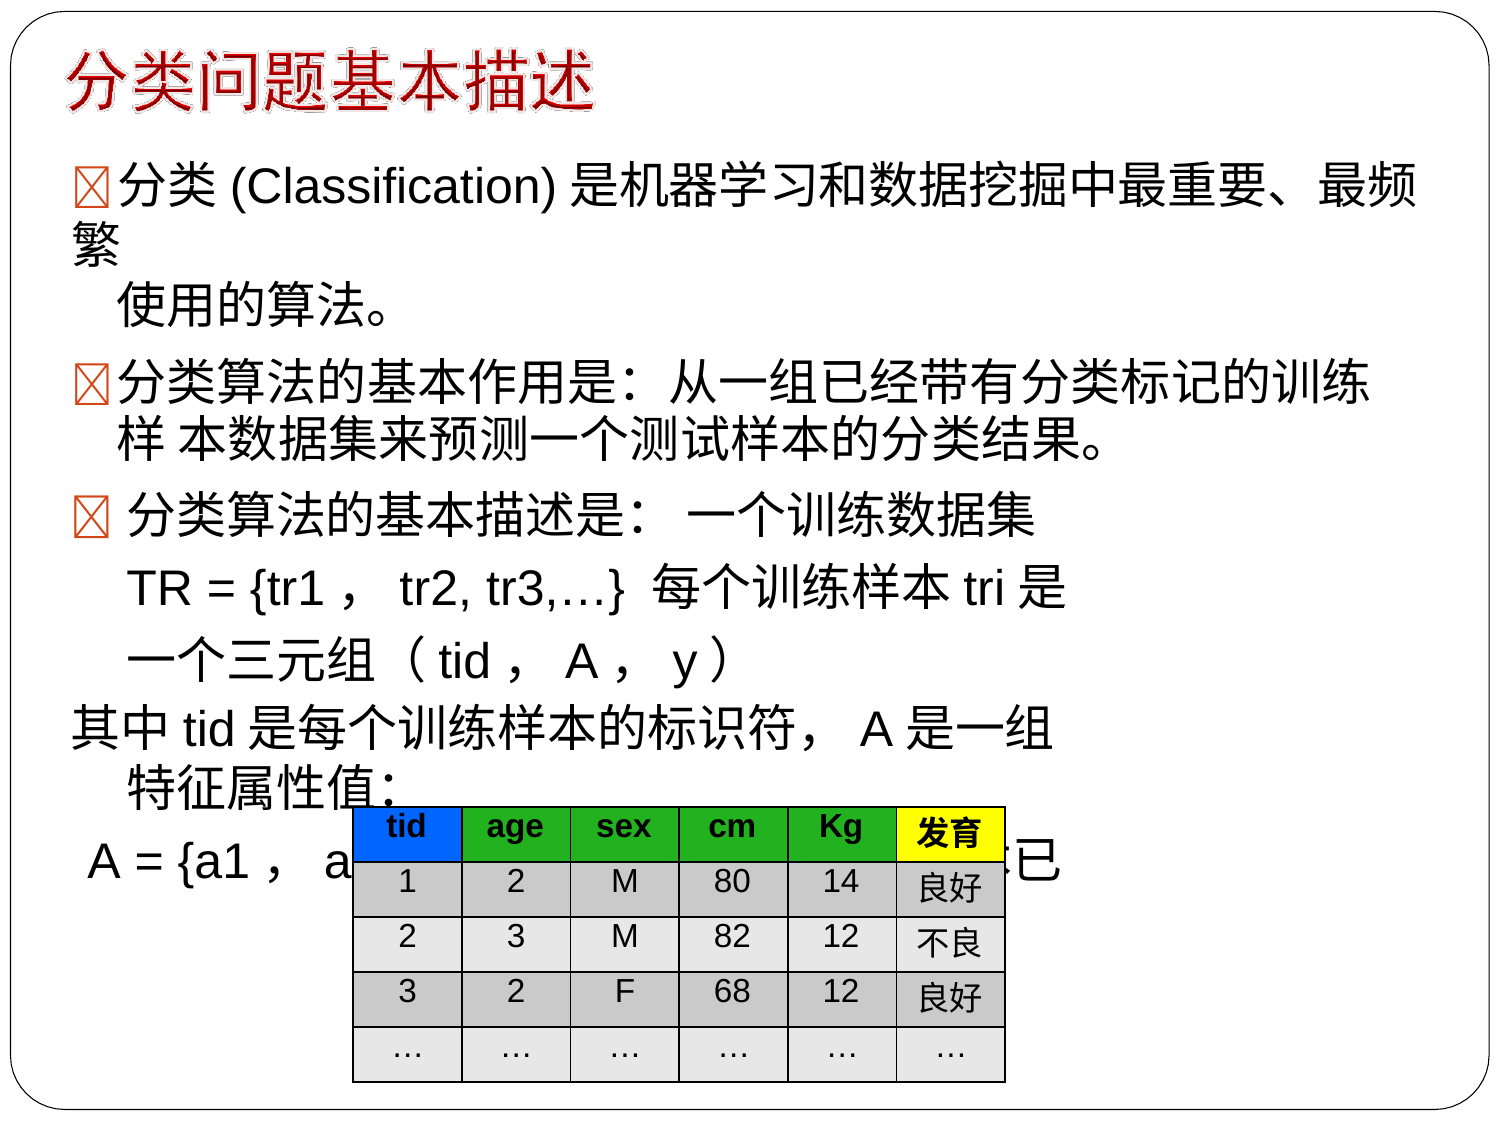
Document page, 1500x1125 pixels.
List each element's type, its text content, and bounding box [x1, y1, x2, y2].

table_header Kg [789, 808, 896, 861]
table_cell 良好 [897, 973, 1004, 1026]
table_cell … [463, 1028, 570, 1081]
table_cell 68 [680, 973, 787, 1026]
table_cell … [789, 1028, 896, 1081]
table_cell … [571, 1028, 678, 1081]
table_cell 3 [354, 973, 461, 1026]
table_cell 12 [789, 973, 896, 1026]
table_cell … [680, 1028, 787, 1081]
table_cell 2 [354, 918, 461, 971]
table_header sex [571, 808, 678, 861]
table_cell … [897, 1028, 1004, 1081]
table_cell 不良 [897, 918, 1004, 971]
table_cell 82 [680, 918, 787, 971]
table_cell 12 [789, 918, 896, 971]
text_box  分类(Classification)是机器学习和数据挖掘中最重要、最频繁 使用的算法。  分类算法的基本作用是：从一组已经带有分类标记的训练样 本数据集来预测一个测试样本的分类结果。  分类算法的基本描述是： 一个训练数据集TR = {tr1，tr2, tr3,…} 每个训练样本tri是一个三元组（tid，A，y） 其中tid是每个训练样本的标识符，A是一组特征属性值： A = {a1，a2，a3,…}， 而y是训练样本已知的分类标记。 [68, 153, 1446, 949]
table_cell 80 [680, 863, 787, 916]
table_header tid [354, 808, 461, 861]
table_cell 2 [463, 863, 570, 916]
table_cell M [571, 918, 678, 971]
table_cell 2 [463, 973, 570, 1026]
table_cell 良好 [897, 863, 1004, 916]
table_cell M [571, 863, 678, 916]
table_header cm [680, 808, 787, 861]
table_header age [463, 808, 570, 861]
table_cell 14 [789, 863, 896, 916]
table_cell F [571, 973, 678, 1026]
text_box [63, 46, 596, 114]
table_cell … [354, 1028, 461, 1081]
table_header 发育 [897, 808, 1004, 861]
table_cell 3 [463, 918, 570, 971]
table_cell 1 [354, 863, 461, 916]
